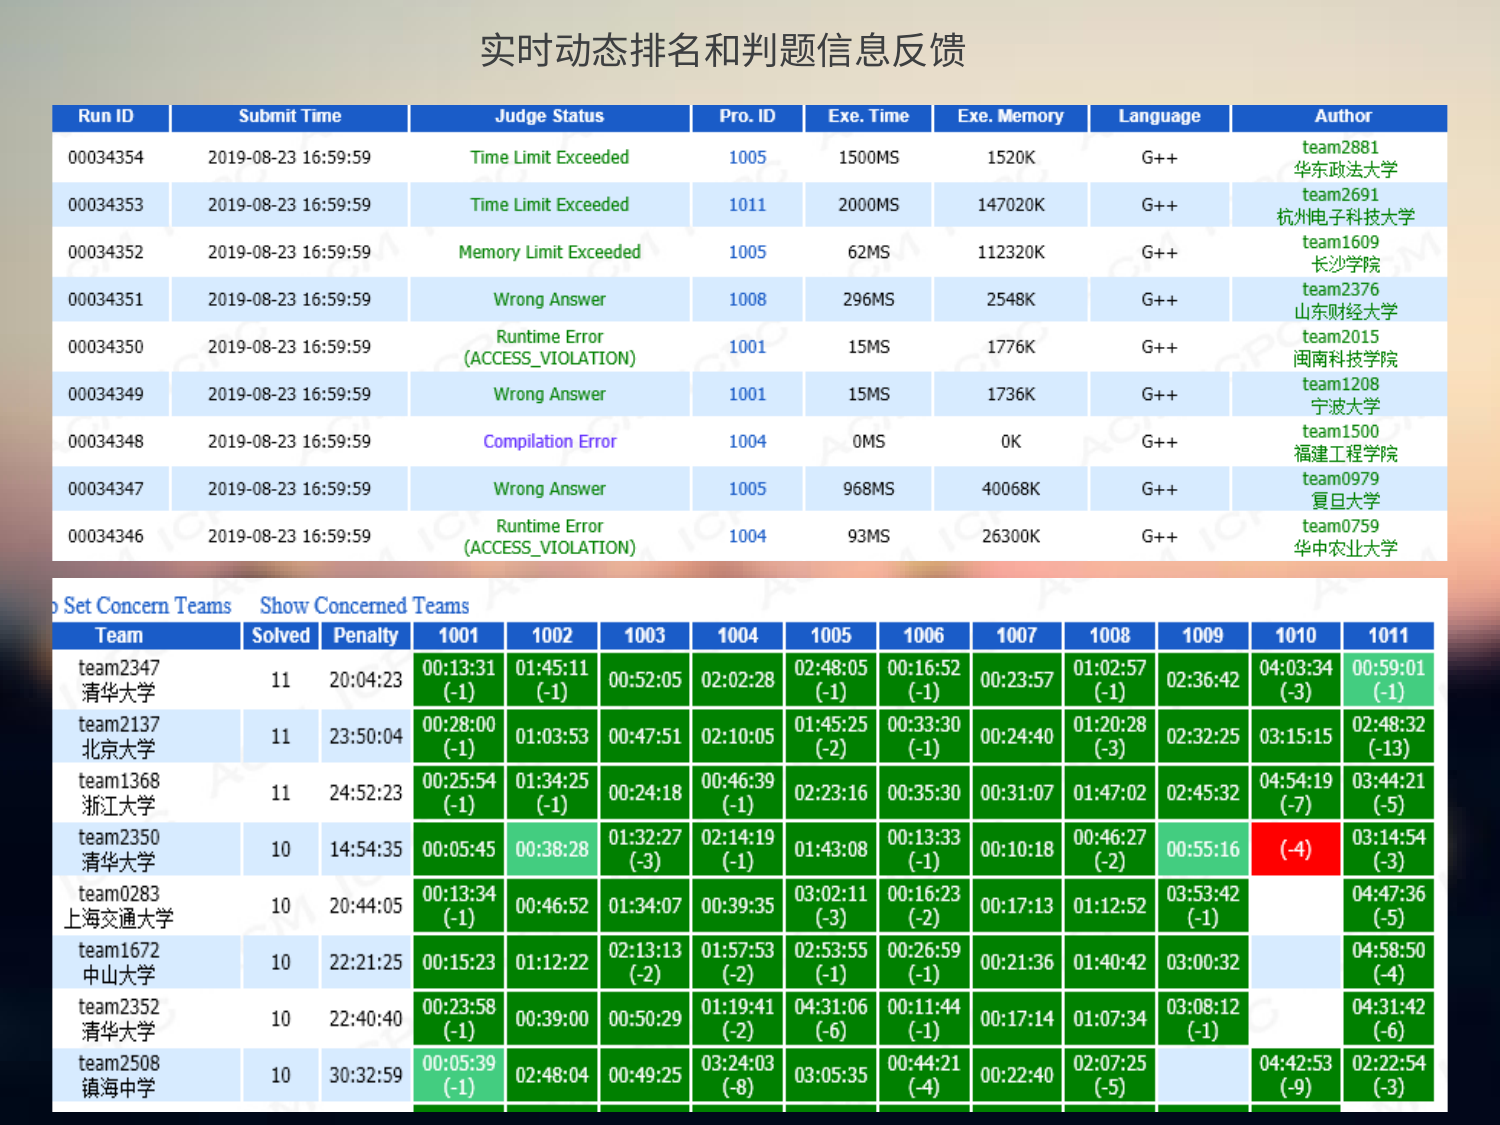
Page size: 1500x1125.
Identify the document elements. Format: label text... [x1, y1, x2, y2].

picture [0, 0, 1500, 1125]
text_box 实时动态排名和判题信息反馈 [464, 19, 1010, 80]
